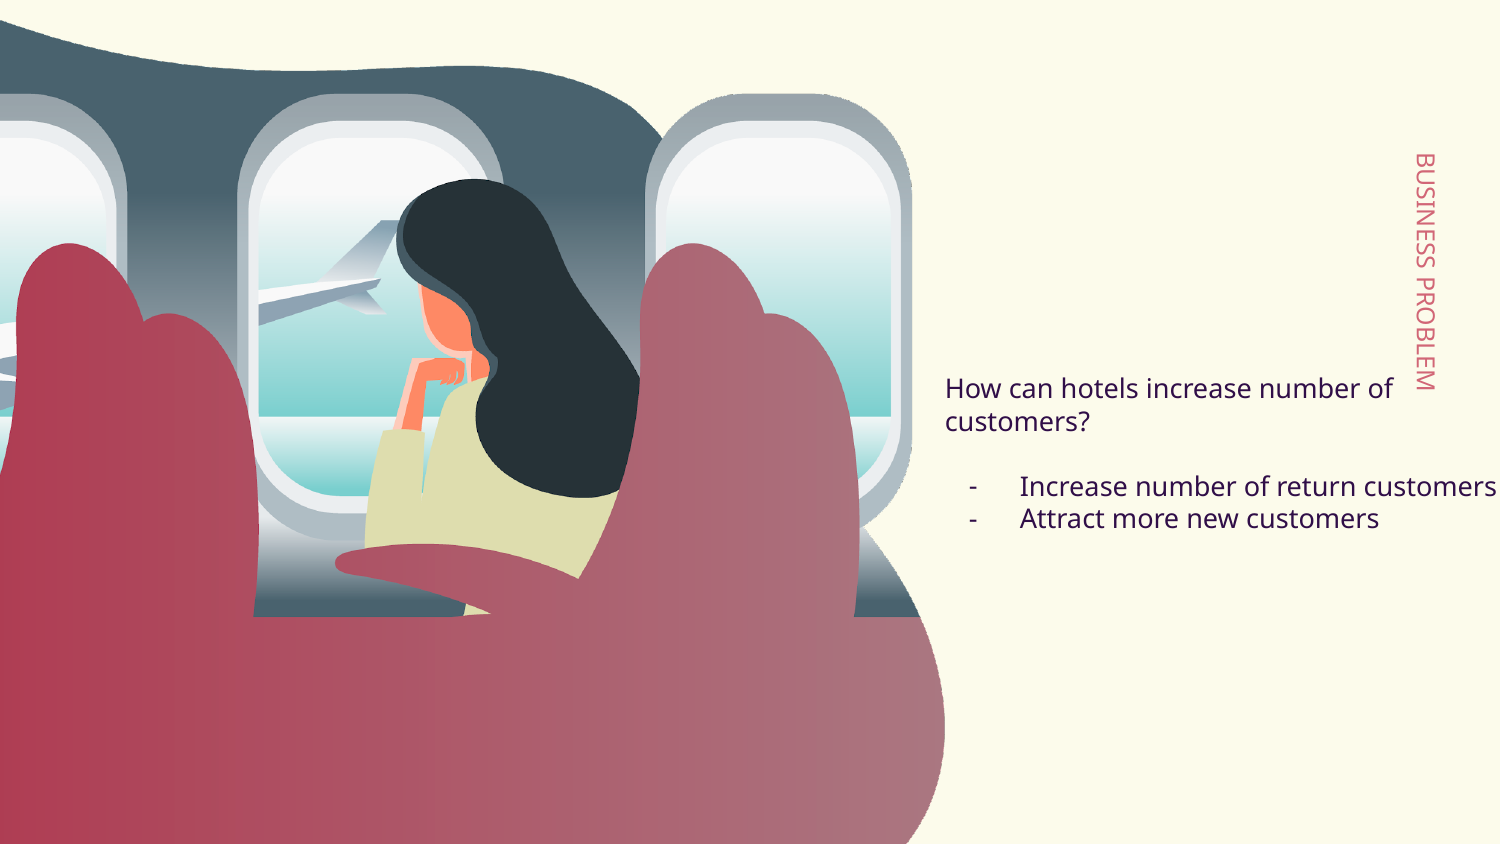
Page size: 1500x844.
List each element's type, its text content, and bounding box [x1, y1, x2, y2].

subtitle How can hotels increase number of customers? Increase number of return customers Attract more new customers [1472, 241, 1500, 664]
subtitle How can hotels increase number of customers? Increase number of return customers Attract more new customers [1056, 241, 1382, 664]
picture [0, 0, 1052, 844]
title BUSINESS PROBLEM [1382, 137, 1472, 707]
